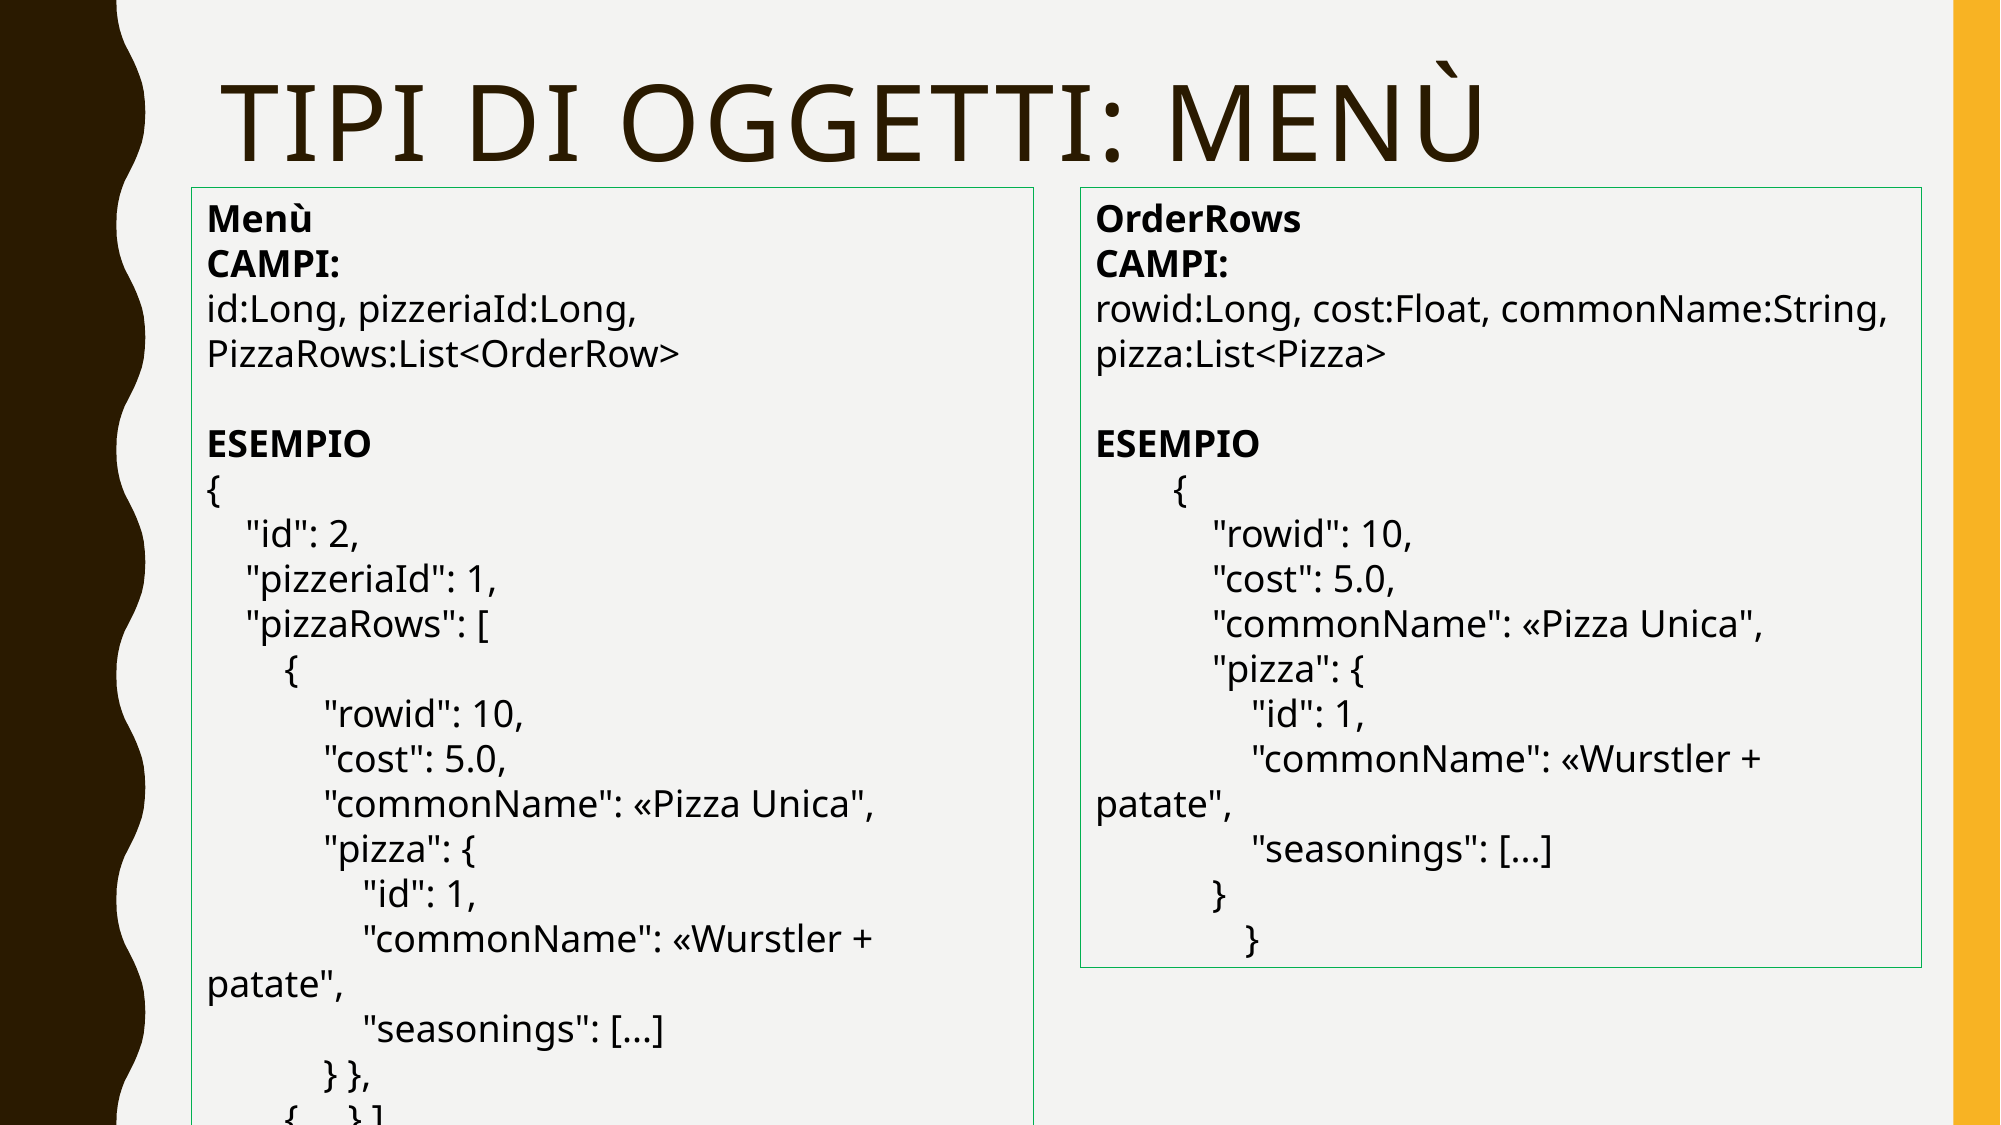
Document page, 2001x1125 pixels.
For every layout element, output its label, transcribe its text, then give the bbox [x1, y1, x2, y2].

text_box Menù CAMPI: id:Long, pizzeriaId:Long, PizzaRows:List<OrderRow> ESEMPIO { "id": 2, "pizzeriaId": 1, "pizzaRows": [ { "rowid": 10, "cost": 5.0, "commonName": «Pizza Unica", "pizza": { "id": 1, "commonName": «Wurstler + patate", "seasonings": [...] } }, { …} ] } [191, 187, 1034, 1125]
text_box OrderRows CAMPI: rowid:Long, cost:Float, commonName:String, pizza:List<Pizza> ESEMPIO { "rowid": 10, "cost": 5.0, "commonName": «Pizza Unica", "pizza": { "id": 1, "commonName": «Wurstler + patate", "seasonings": [...] } } [1080, 187, 1922, 968]
title Tipi di oggetti: Menù [205, 62, 1922, 208]
